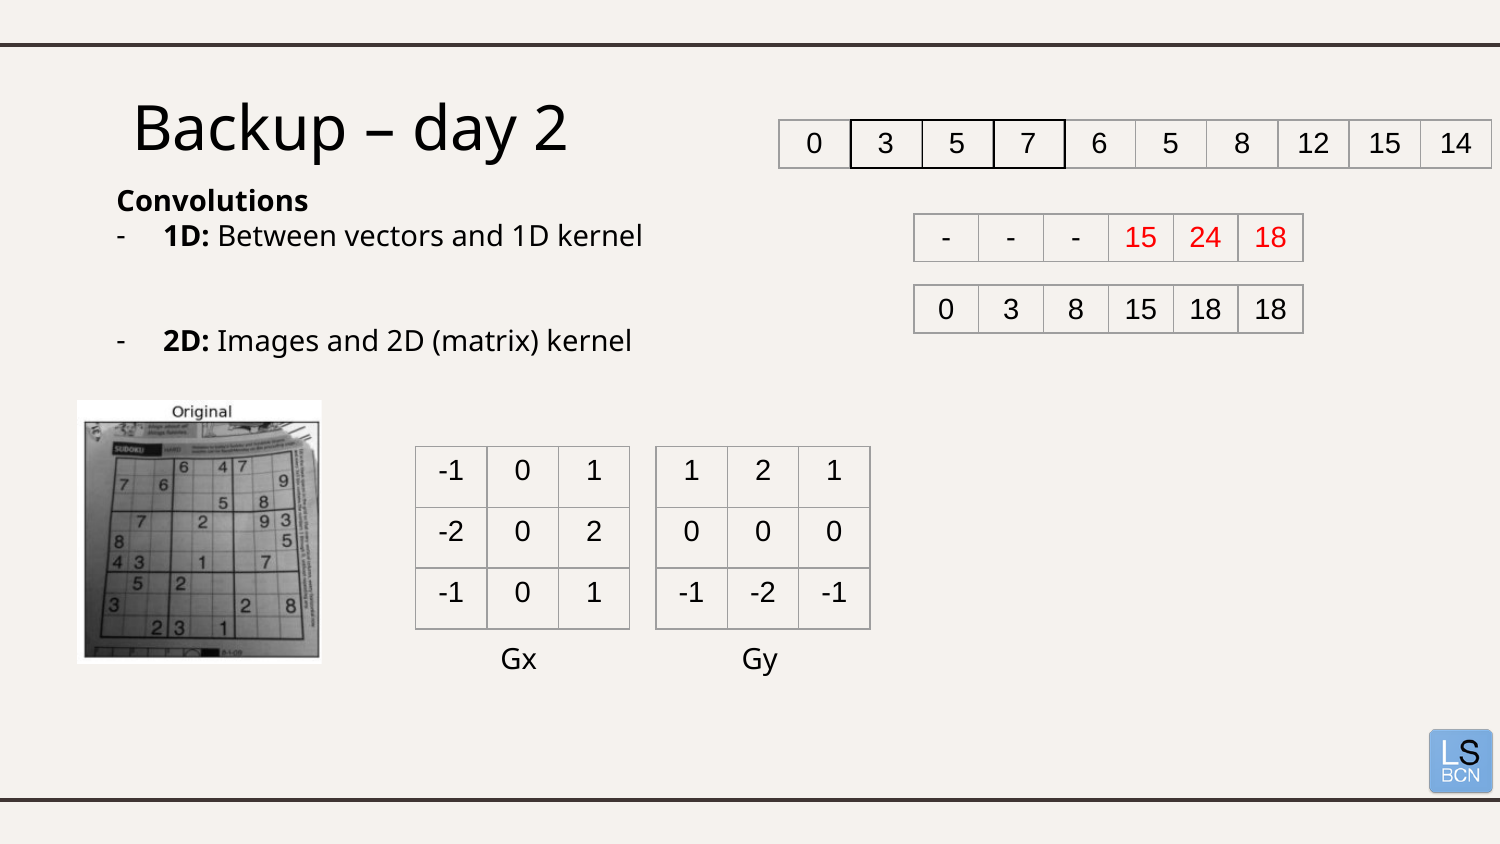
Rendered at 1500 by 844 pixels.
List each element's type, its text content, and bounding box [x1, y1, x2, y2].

table_cell 0 [799, 508, 869, 567]
table_header 15 [1350, 121, 1420, 167]
table_header 5 [1136, 121, 1206, 167]
table_cell -1 [416, 569, 486, 628]
table_header 14 [1421, 121, 1491, 167]
table_header - [915, 215, 978, 261]
table_header 18 [1174, 286, 1237, 332]
title Backup – day 2 [116, 72, 852, 166]
table_header 1 [657, 447, 727, 507]
table_header 12 [1279, 121, 1348, 167]
table_cell 1 [559, 569, 629, 628]
table_header 1 [559, 447, 629, 507]
table_header [852, 121, 922, 167]
table_header 3 [979, 286, 1043, 332]
table_header 8 [1207, 121, 1277, 167]
table_header - [1044, 215, 1108, 261]
table_header [995, 121, 1064, 167]
table_cell 0 [728, 508, 798, 567]
table_header 15 [1109, 215, 1173, 261]
table_cell -1 [657, 569, 727, 628]
table_cell -2 [416, 508, 486, 567]
table_cell 0 [488, 508, 558, 567]
table_header 15 [1109, 286, 1173, 332]
table_cell 0 [657, 508, 727, 567]
picture [1421, 721, 1500, 801]
table_header 6 [1066, 121, 1135, 167]
table_header [923, 121, 993, 167]
table_header 1 [799, 447, 869, 507]
table_header 0 [780, 121, 849, 167]
text_box Gx [485, 625, 559, 686]
table_header 0 [488, 447, 558, 507]
table_header 8 [1044, 286, 1108, 332]
table_header 0 [915, 286, 978, 332]
table_header 2 [728, 447, 798, 507]
table_header 24 [1174, 215, 1237, 261]
table_header 18 [1239, 215, 1302, 261]
table_cell -1 [799, 569, 869, 628]
table_cell 2 [559, 508, 629, 567]
text_box Gy [726, 625, 800, 686]
table_header 18 [1239, 286, 1302, 332]
table_cell 0 [488, 569, 558, 625]
text_box Convolutions 1D: Between vectors and 1D kernel 2D: Images and 2D (matrix) kernel [101, 166, 914, 392]
picture [76, 400, 322, 664]
table_cell -2 [728, 569, 798, 625]
table_header -1 [416, 447, 486, 507]
table_header - [979, 215, 1043, 261]
